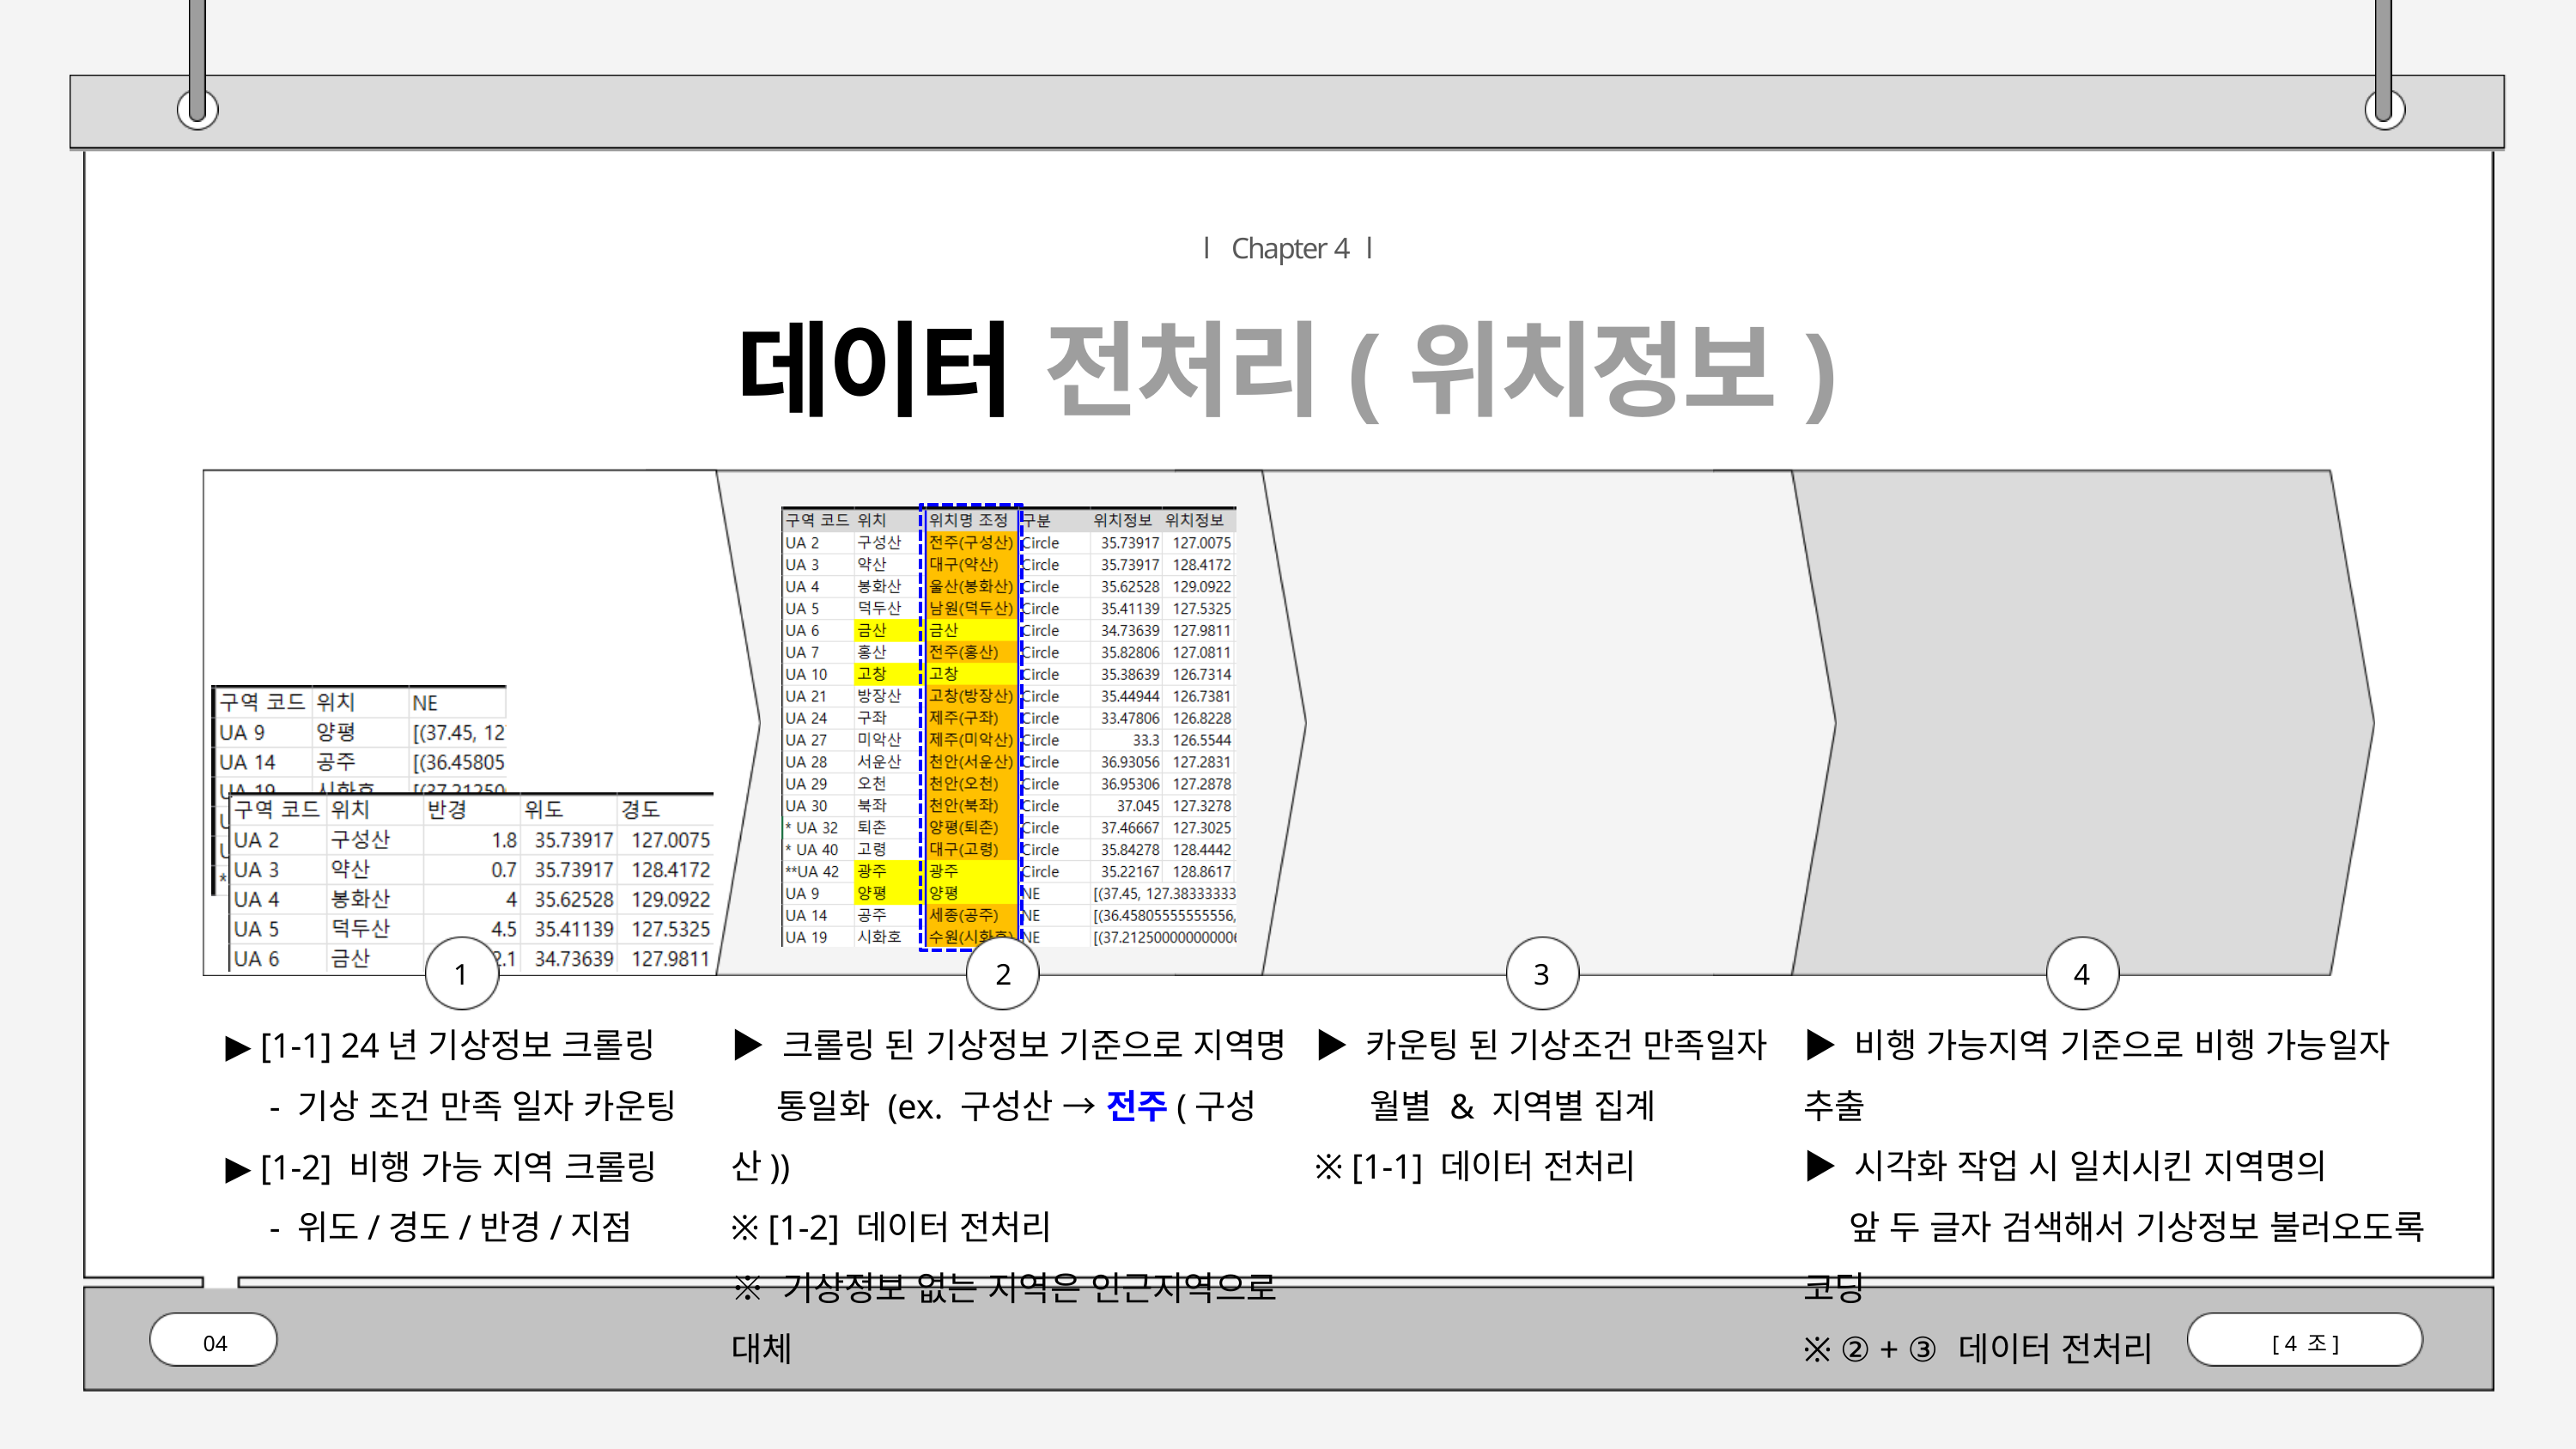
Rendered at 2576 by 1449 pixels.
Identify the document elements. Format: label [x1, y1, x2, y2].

text_box [965, 936, 1040, 1010]
text_box [1505, 936, 1580, 1010]
text_box [425, 936, 500, 1010]
picture [69, 0, 2506, 1392]
